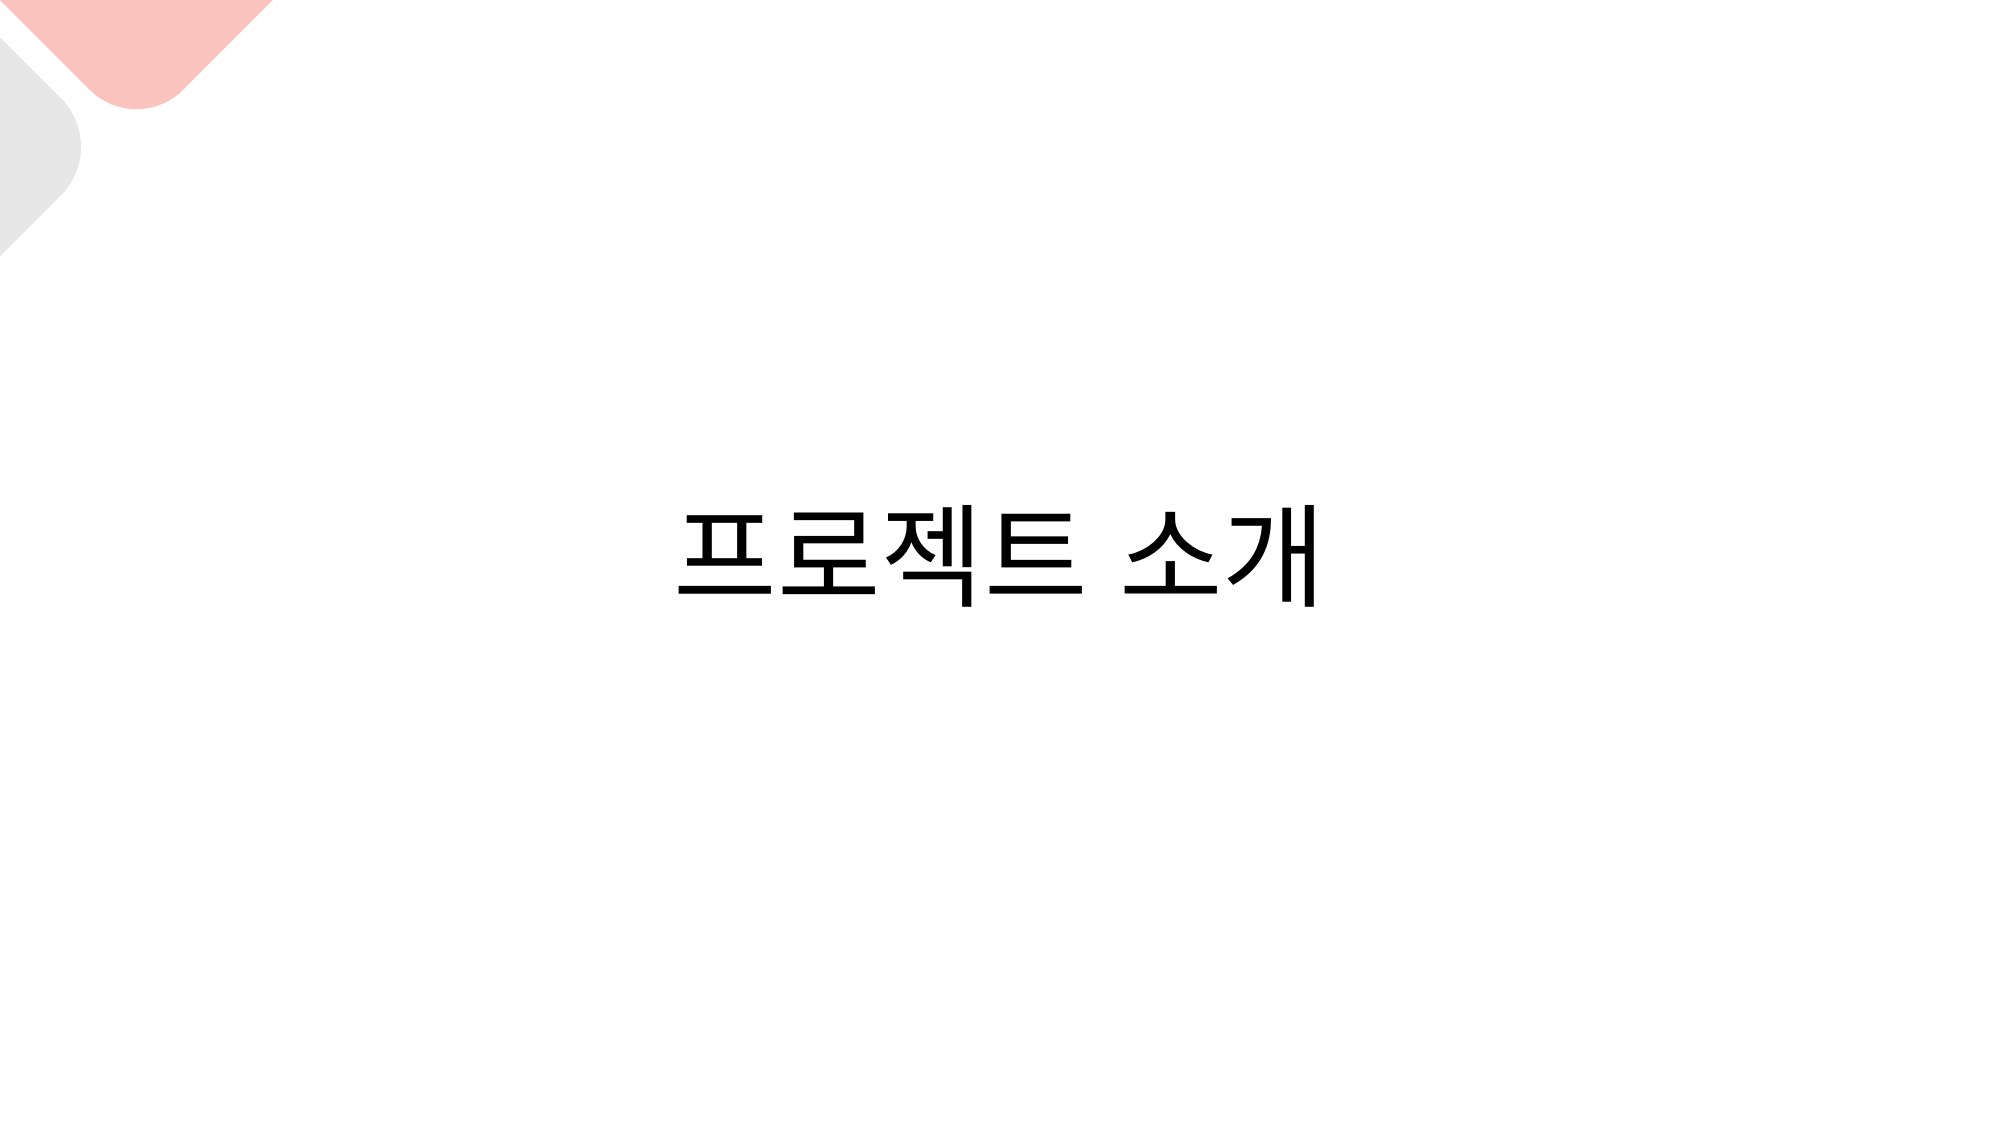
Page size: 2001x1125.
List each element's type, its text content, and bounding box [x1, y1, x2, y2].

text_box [0, 0, 233, 225]
title 프로젝트 소개 [137, 453, 1863, 672]
